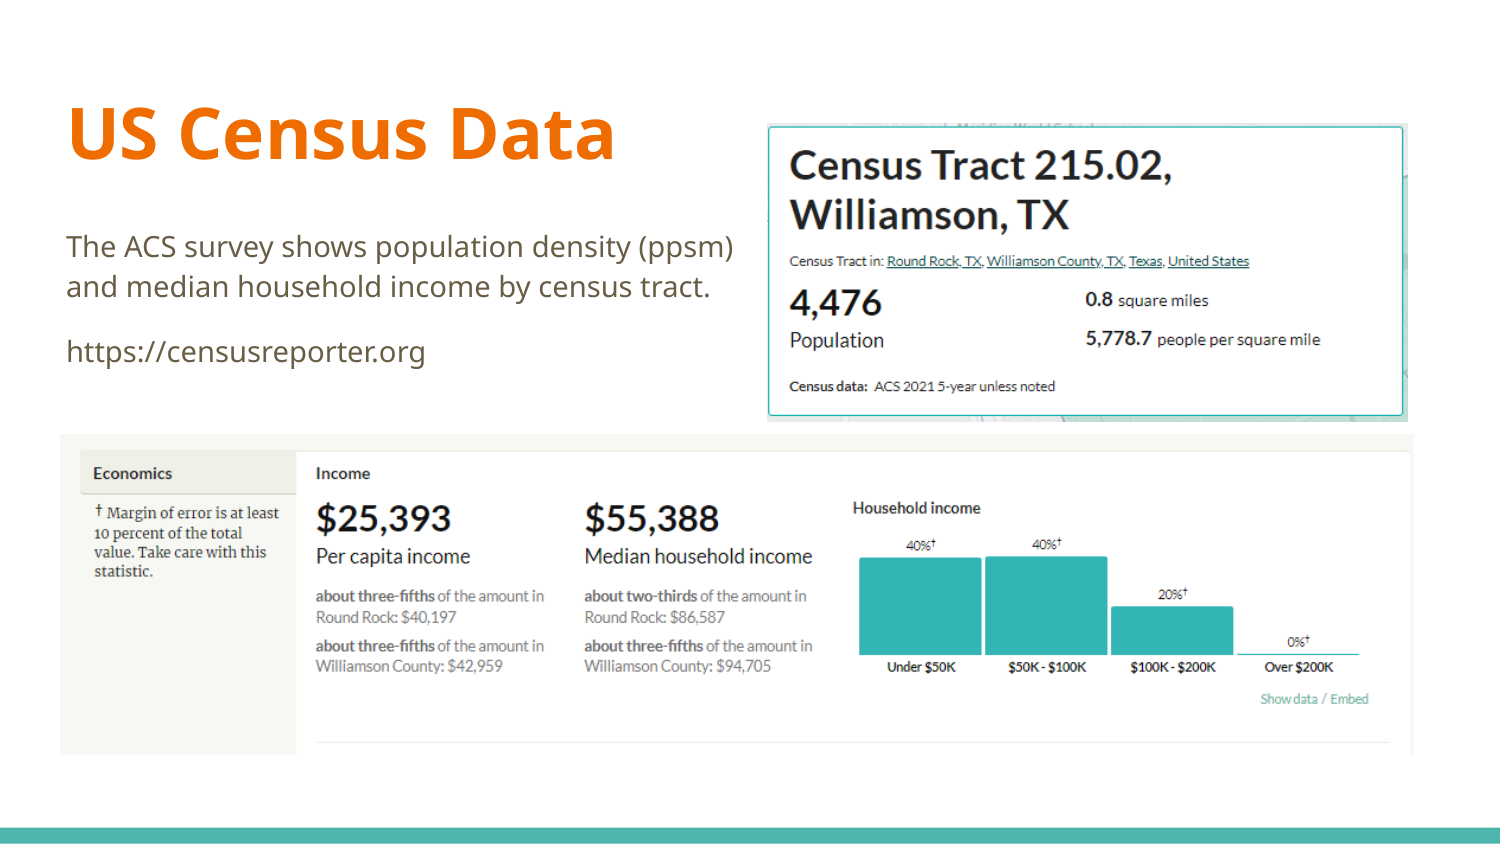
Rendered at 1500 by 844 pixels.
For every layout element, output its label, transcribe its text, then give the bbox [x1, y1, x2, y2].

picture [59, 433, 1414, 755]
list The ACS survey shows population density (ppsm) and median household income by census tract. https://censusreporter.org [51, 207, 750, 750]
title US Census Data [51, 72, 1449, 189]
picture [767, 122, 1408, 423]
